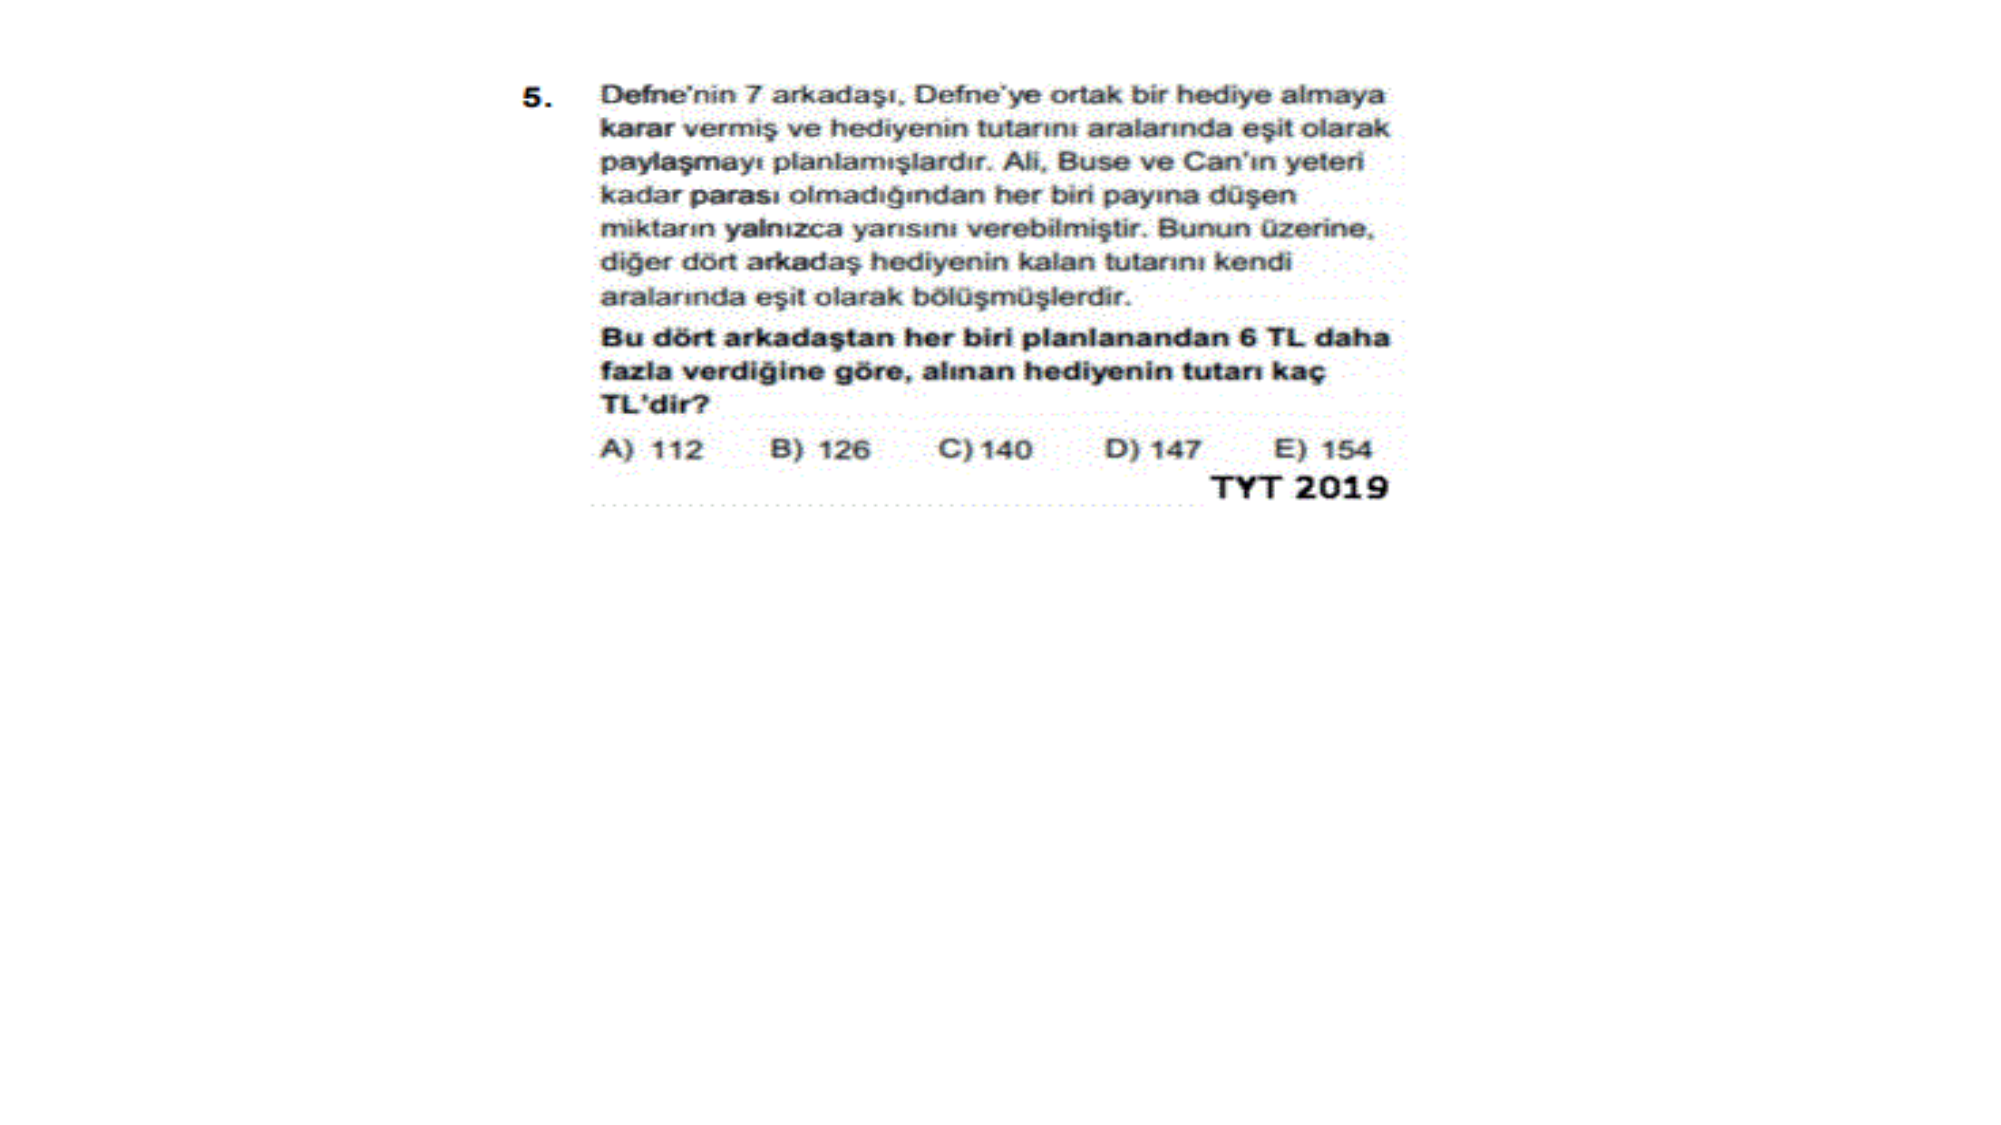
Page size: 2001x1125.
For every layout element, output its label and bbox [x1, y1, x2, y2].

list [380, 59, 1430, 581]
